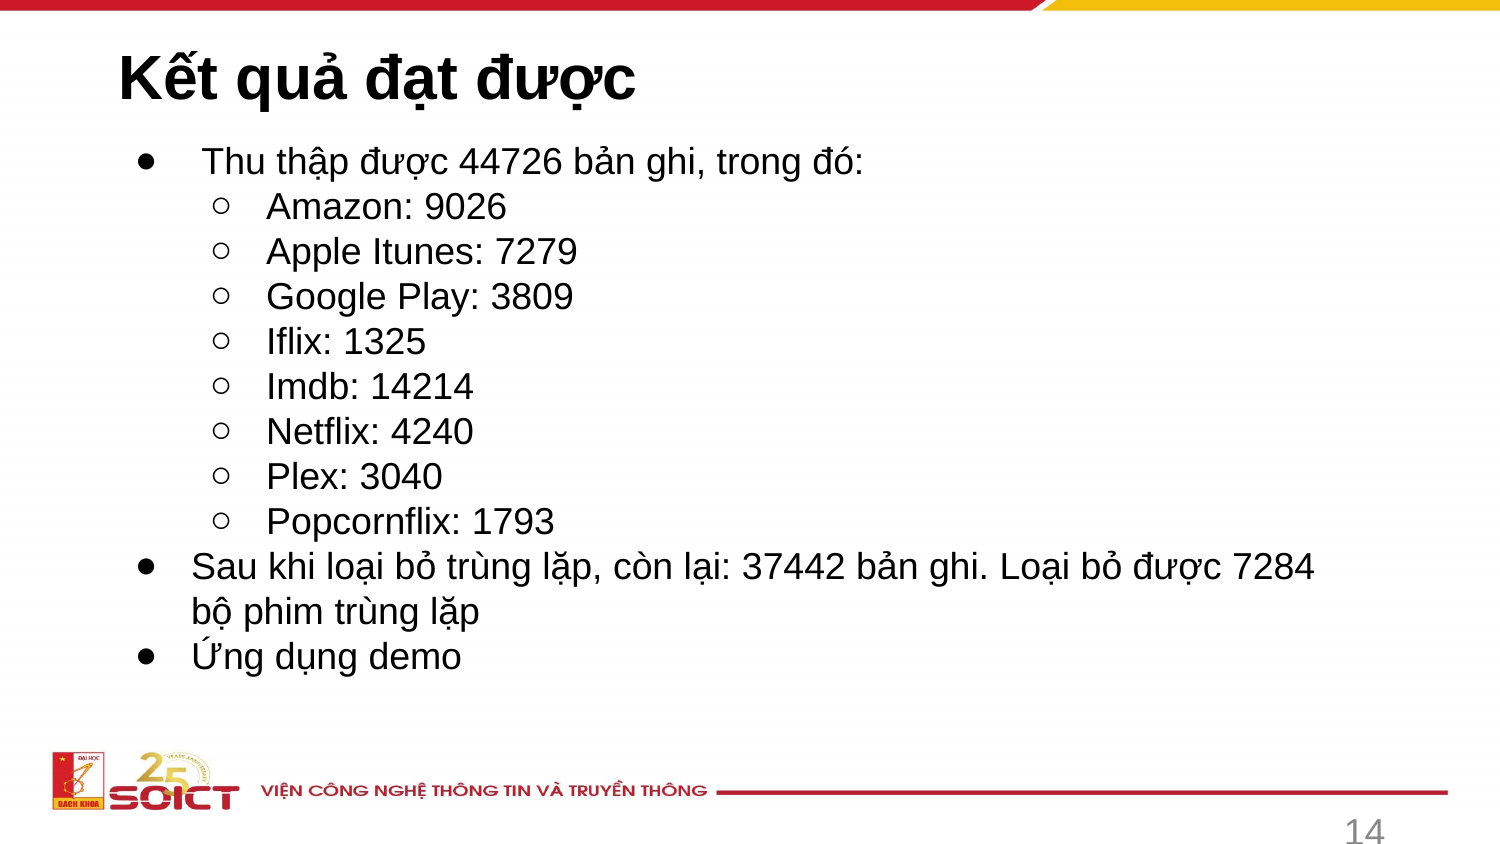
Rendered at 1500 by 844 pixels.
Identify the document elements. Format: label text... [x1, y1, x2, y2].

text_box ‹#› [1337, 808, 1389, 844]
picture [0, 0, 1500, 814]
text_box Thu thập được 44726 bản ghi, trong đó: Amazon: 9026 Apple Itunes: 7279 Google Play: 3809 Iflix: 1325 Imdb: 14214 Netflix: 4240 Plex: 3040 Popcornflix: 1793 Sau khi loại bỏ trùng lặp, còn lại: 37442 bản ghi. Loại bỏ được 7284 bộ phim trùng lặp Ứng dụng demo [115, 135, 1365, 678]
text_box Kết quả đạt được [115, 34, 1365, 135]
